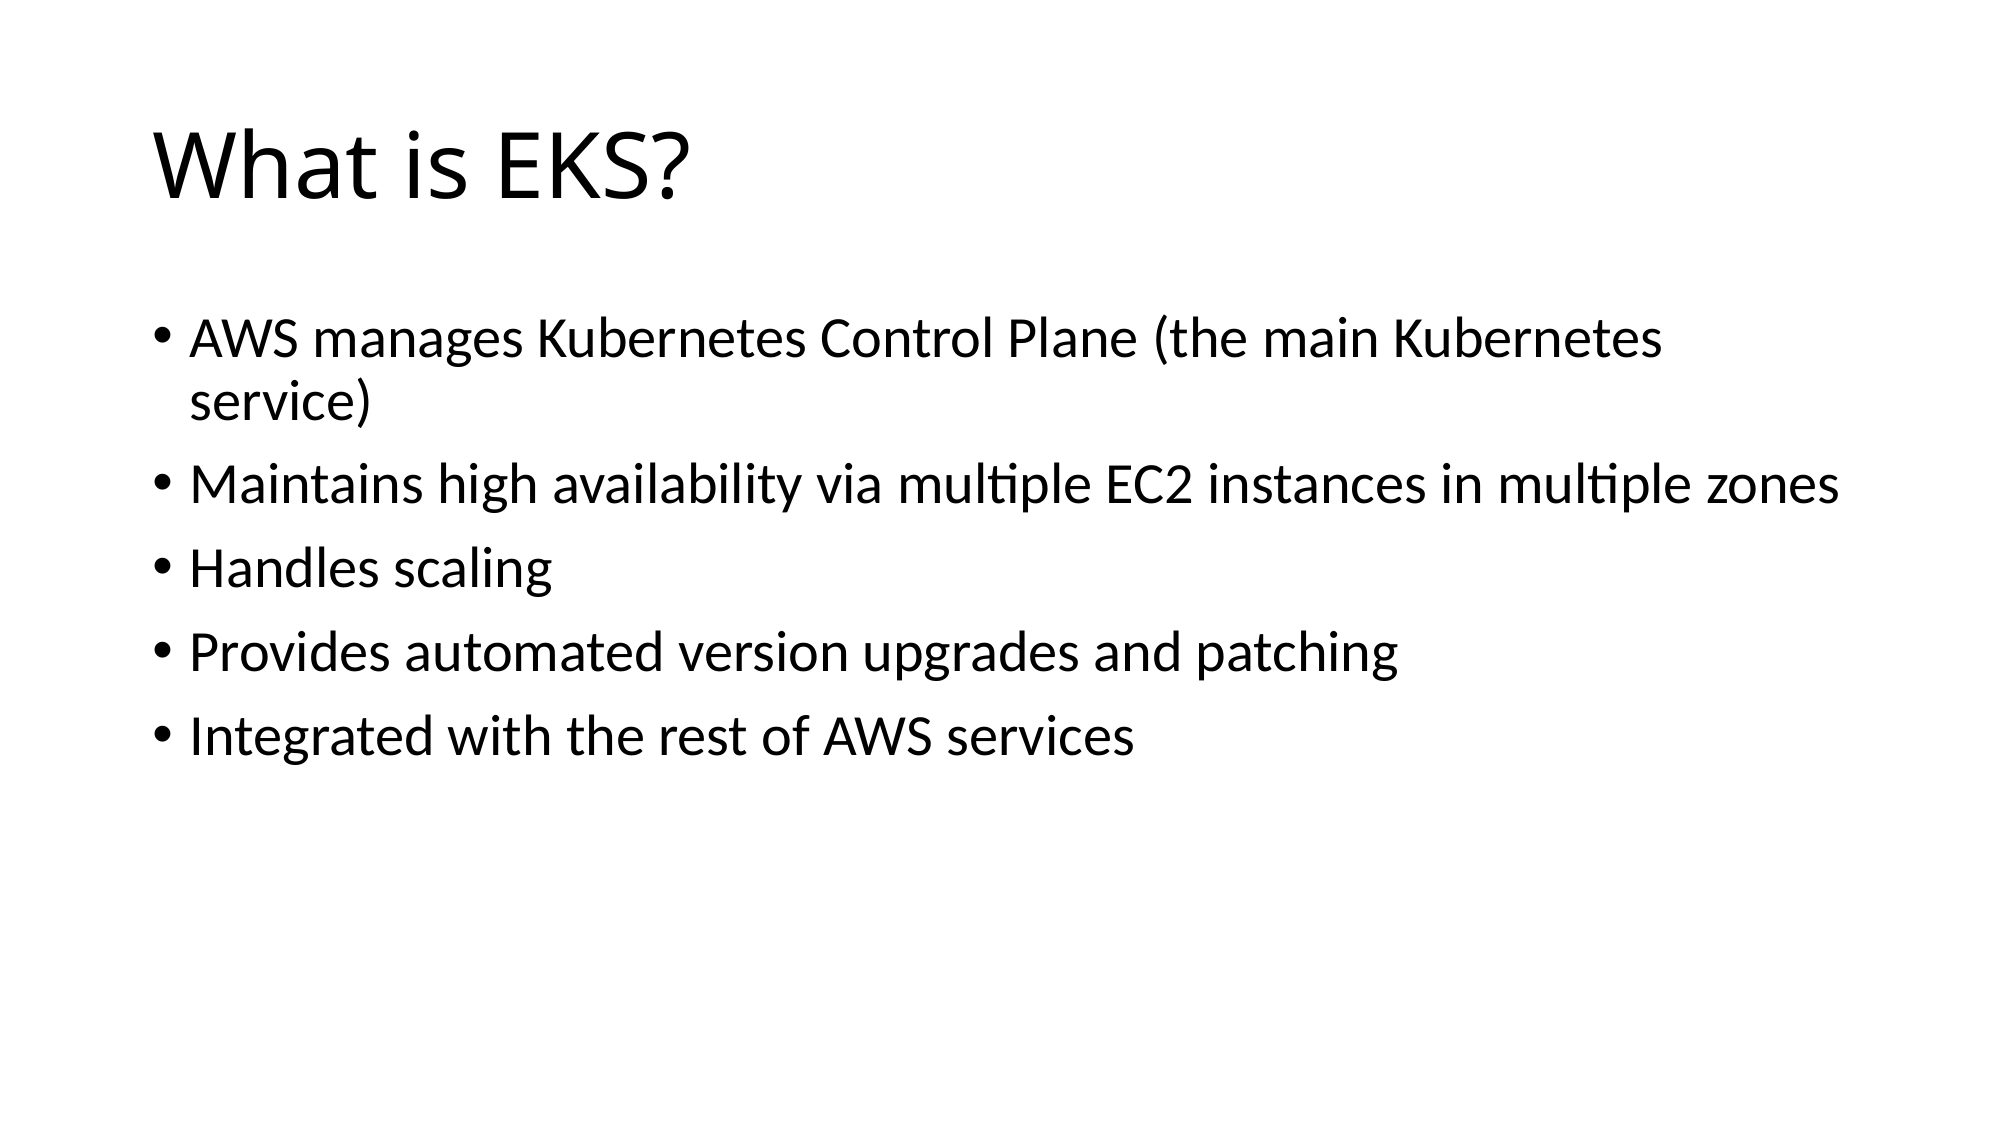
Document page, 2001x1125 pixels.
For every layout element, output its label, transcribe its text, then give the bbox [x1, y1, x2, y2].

title What is EKS? [137, 59, 1863, 278]
list AWS manages Kubernetes Control Plane (the main Kubernetes service) Maintains high availability via multiple EC2 instances in multiple zones Handles scaling Provides automated version upgrades and patching Integrated with the rest of AWS services [137, 299, 1863, 1014]
